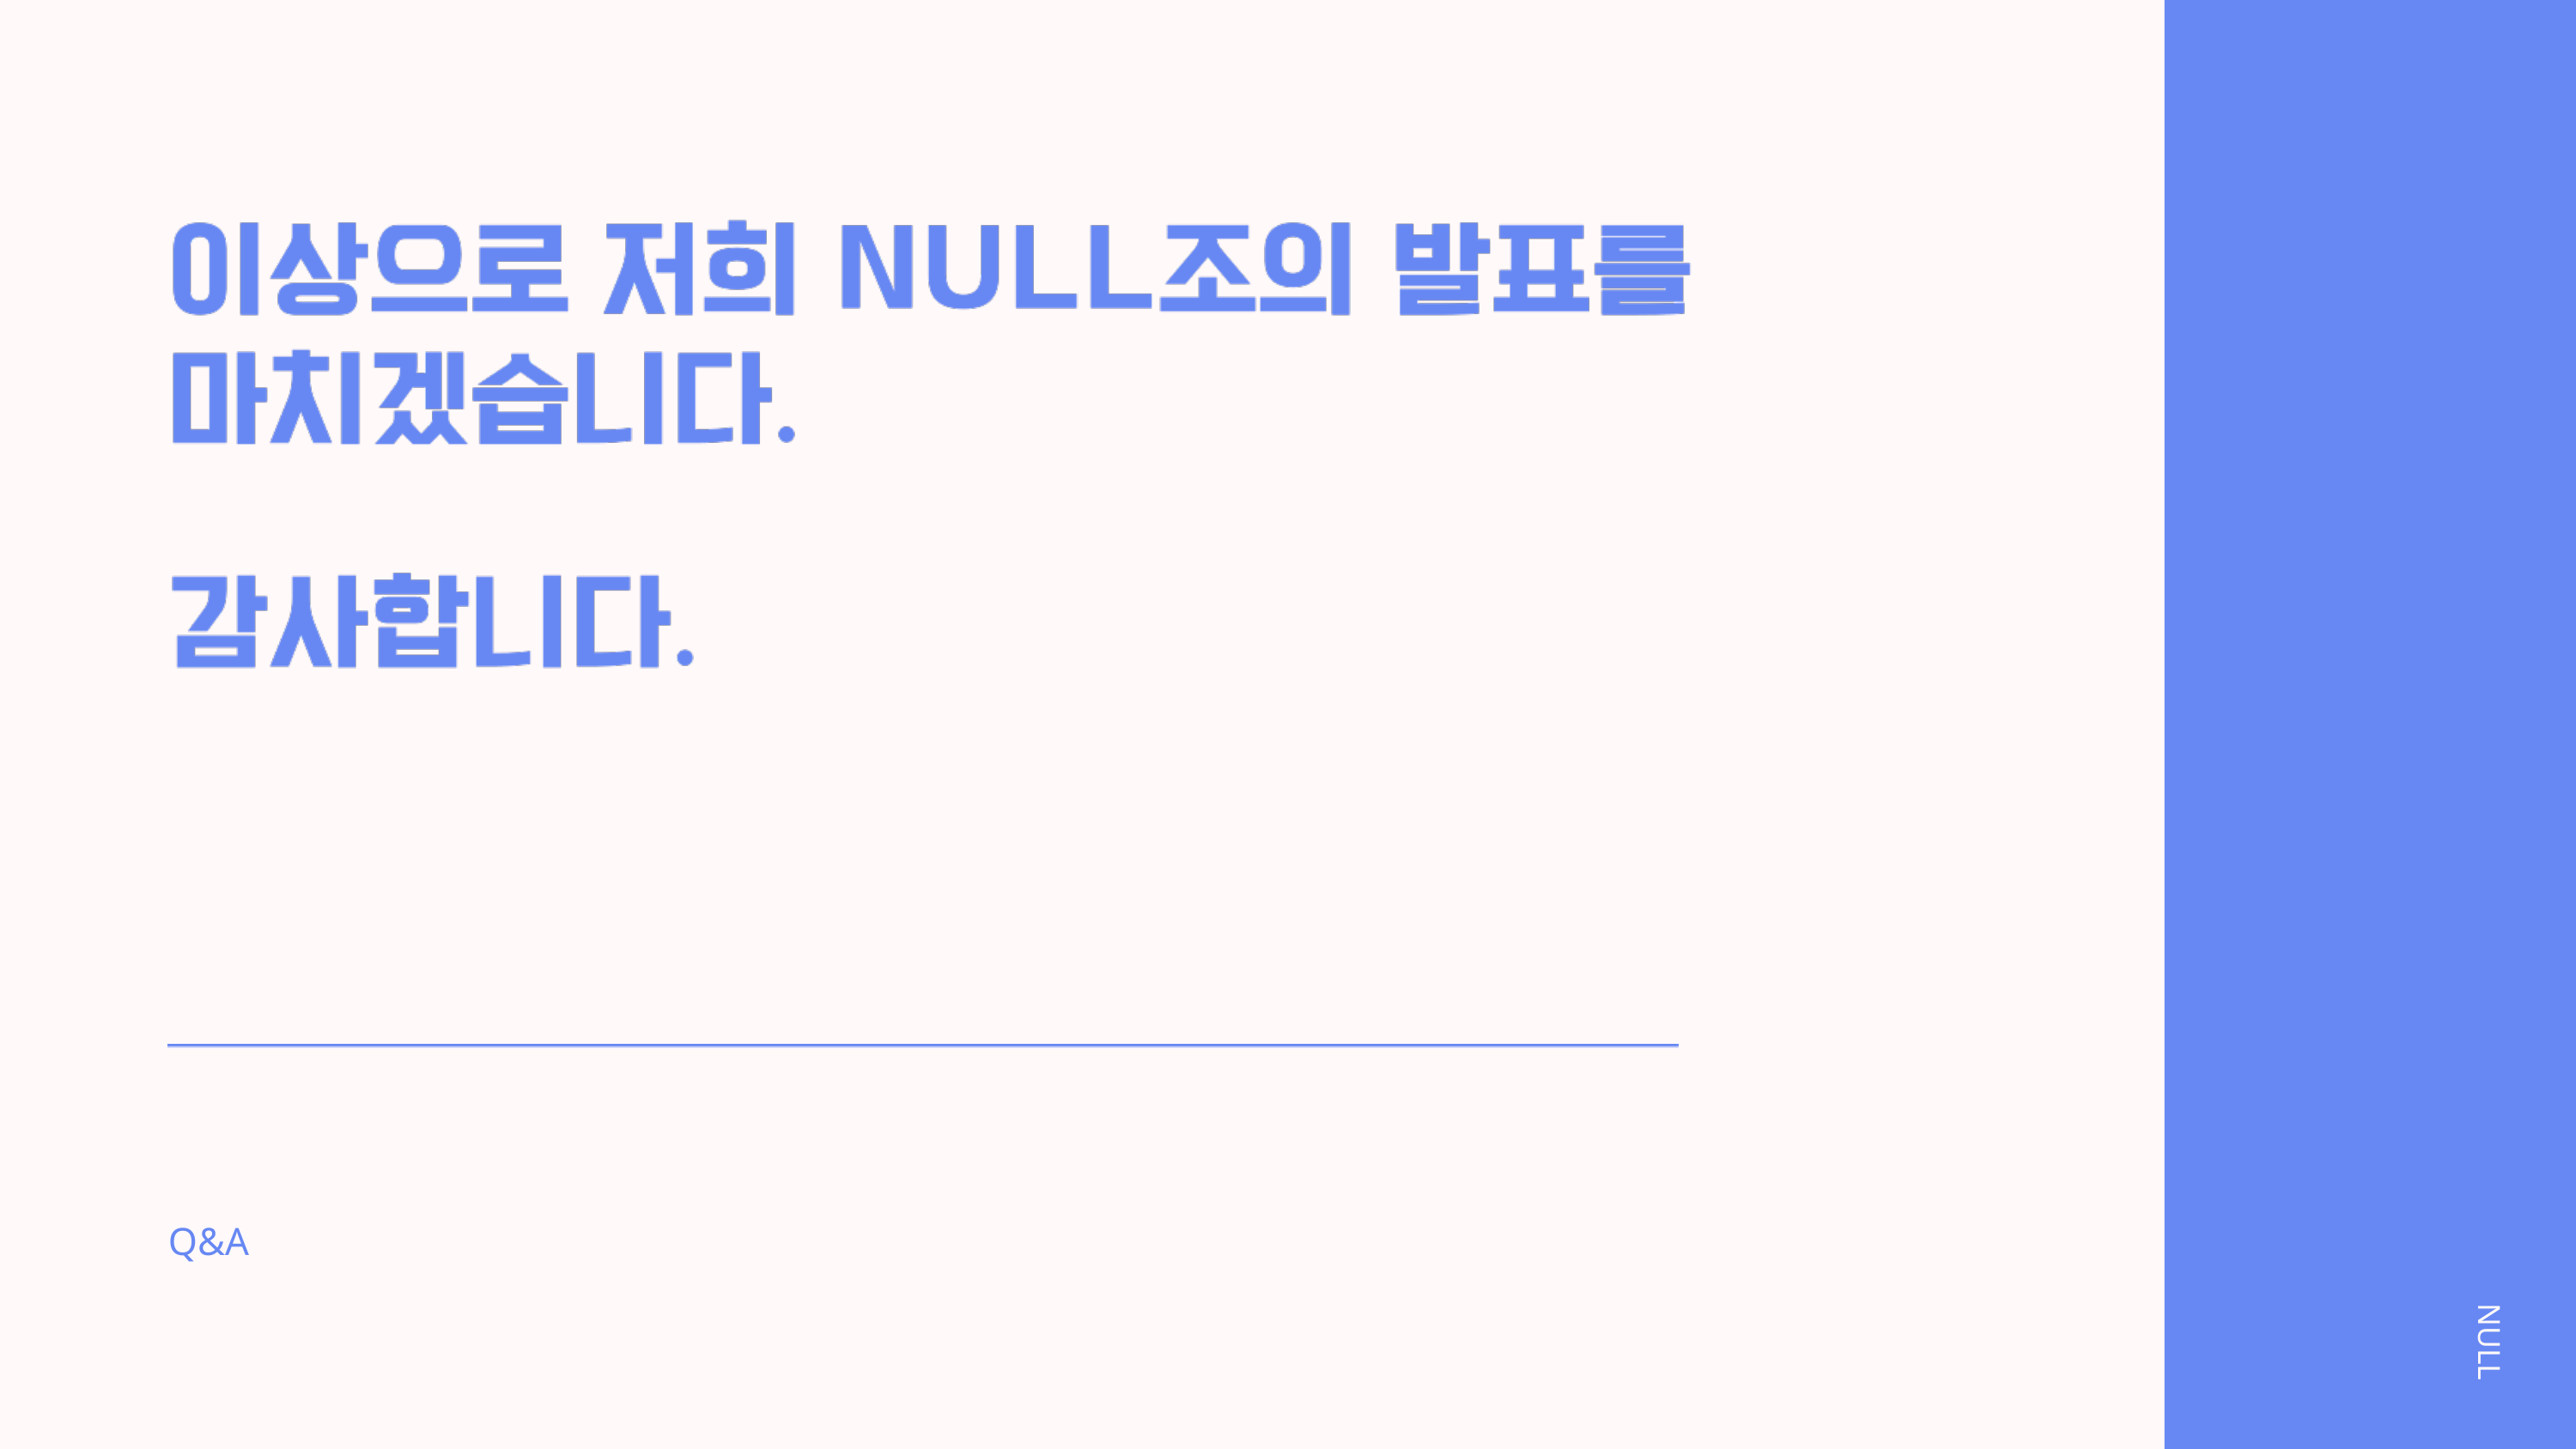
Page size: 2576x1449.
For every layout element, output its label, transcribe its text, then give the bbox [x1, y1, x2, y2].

picture [100, 0, 2576, 1449]
picture [167, 1044, 1679, 1049]
text_box Q&A [167, 1209, 389, 1261]
text_box NULL [2466, 1019, 2510, 1381]
